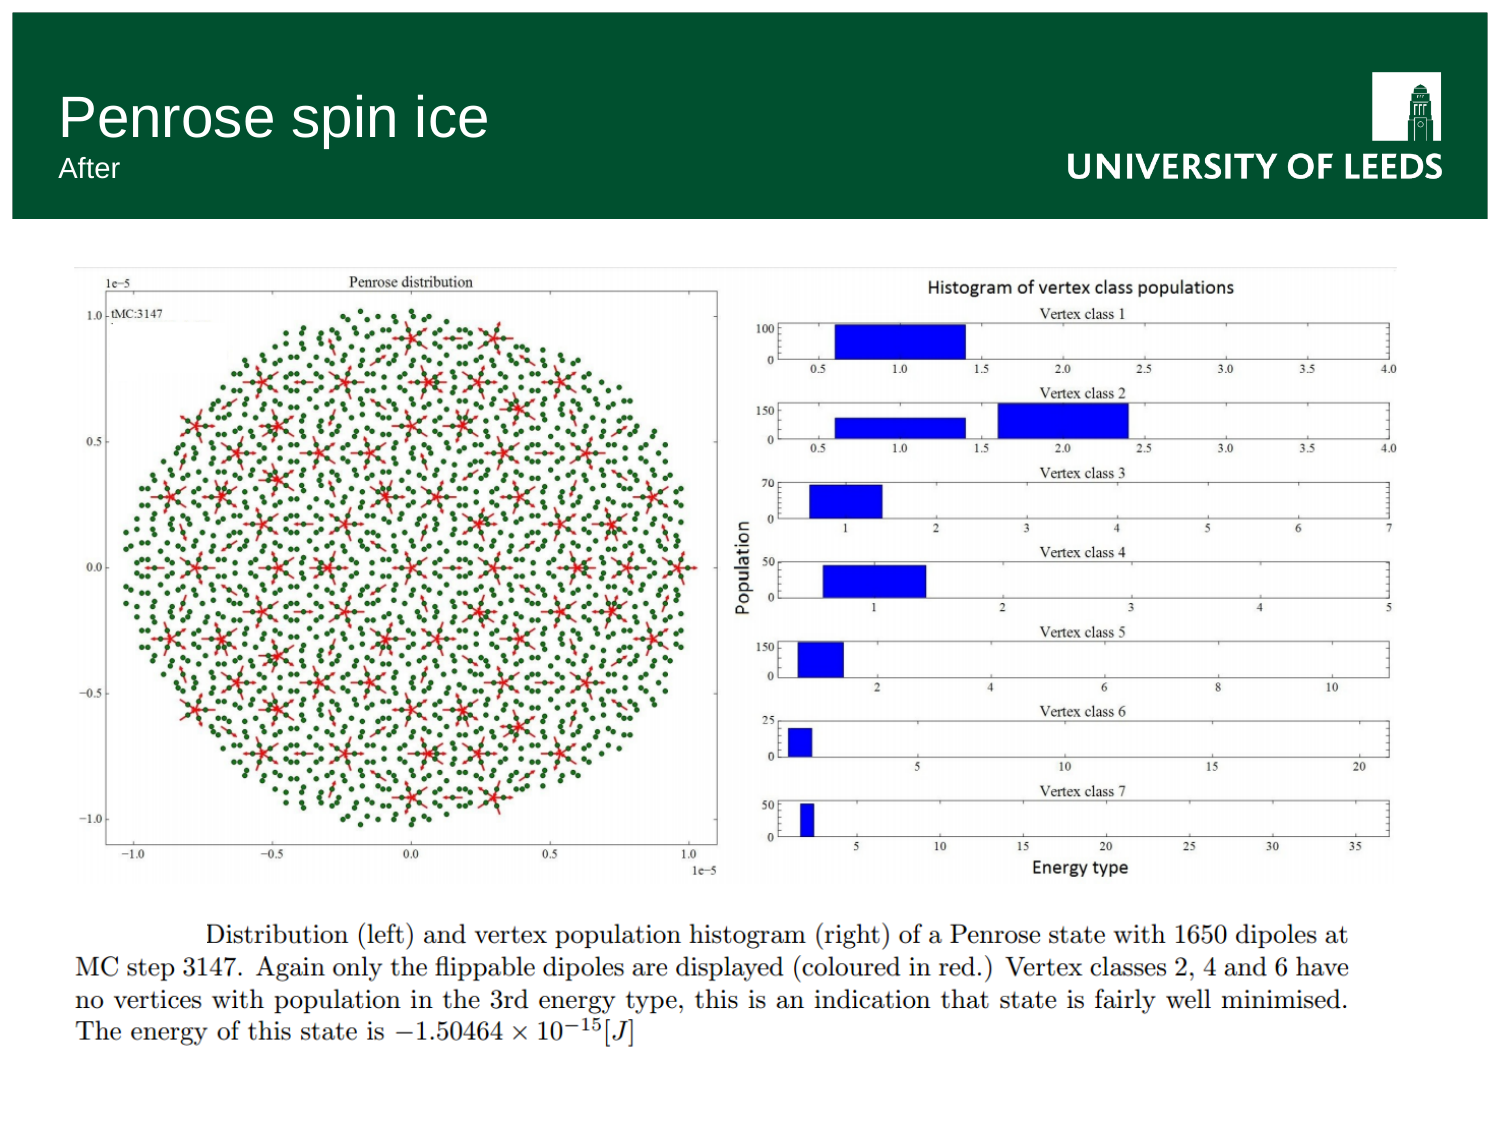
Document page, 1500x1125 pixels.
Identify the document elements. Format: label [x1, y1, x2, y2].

picture [52, 257, 1407, 1064]
text_box [12, 12, 1488, 220]
